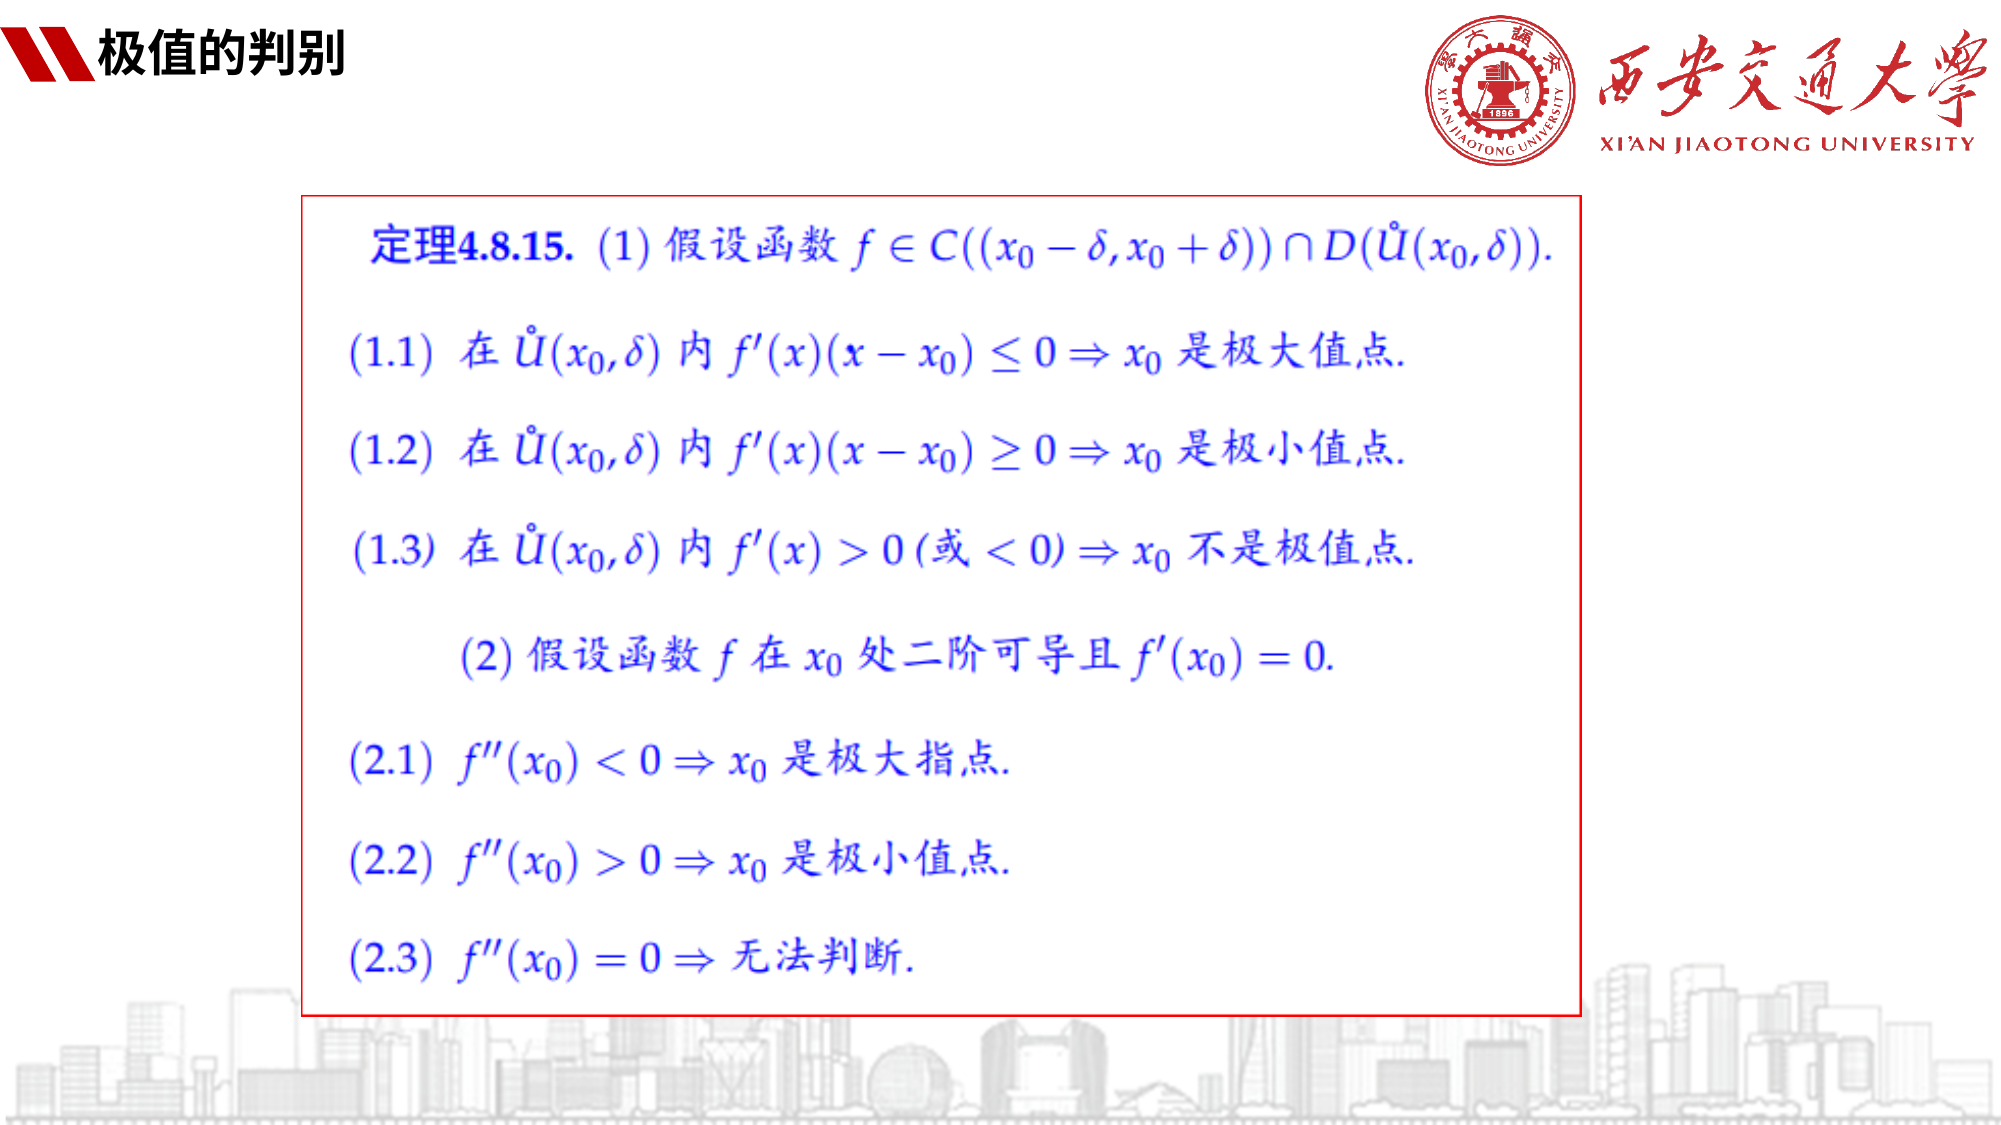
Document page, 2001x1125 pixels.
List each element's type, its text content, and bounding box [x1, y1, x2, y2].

text_box 极值的判别 [82, 13, 871, 89]
text_box [37, 25, 98, 83]
text_box [0, 26, 59, 83]
picture [1425, 15, 1987, 166]
picture [5, 195, 2001, 1125]
